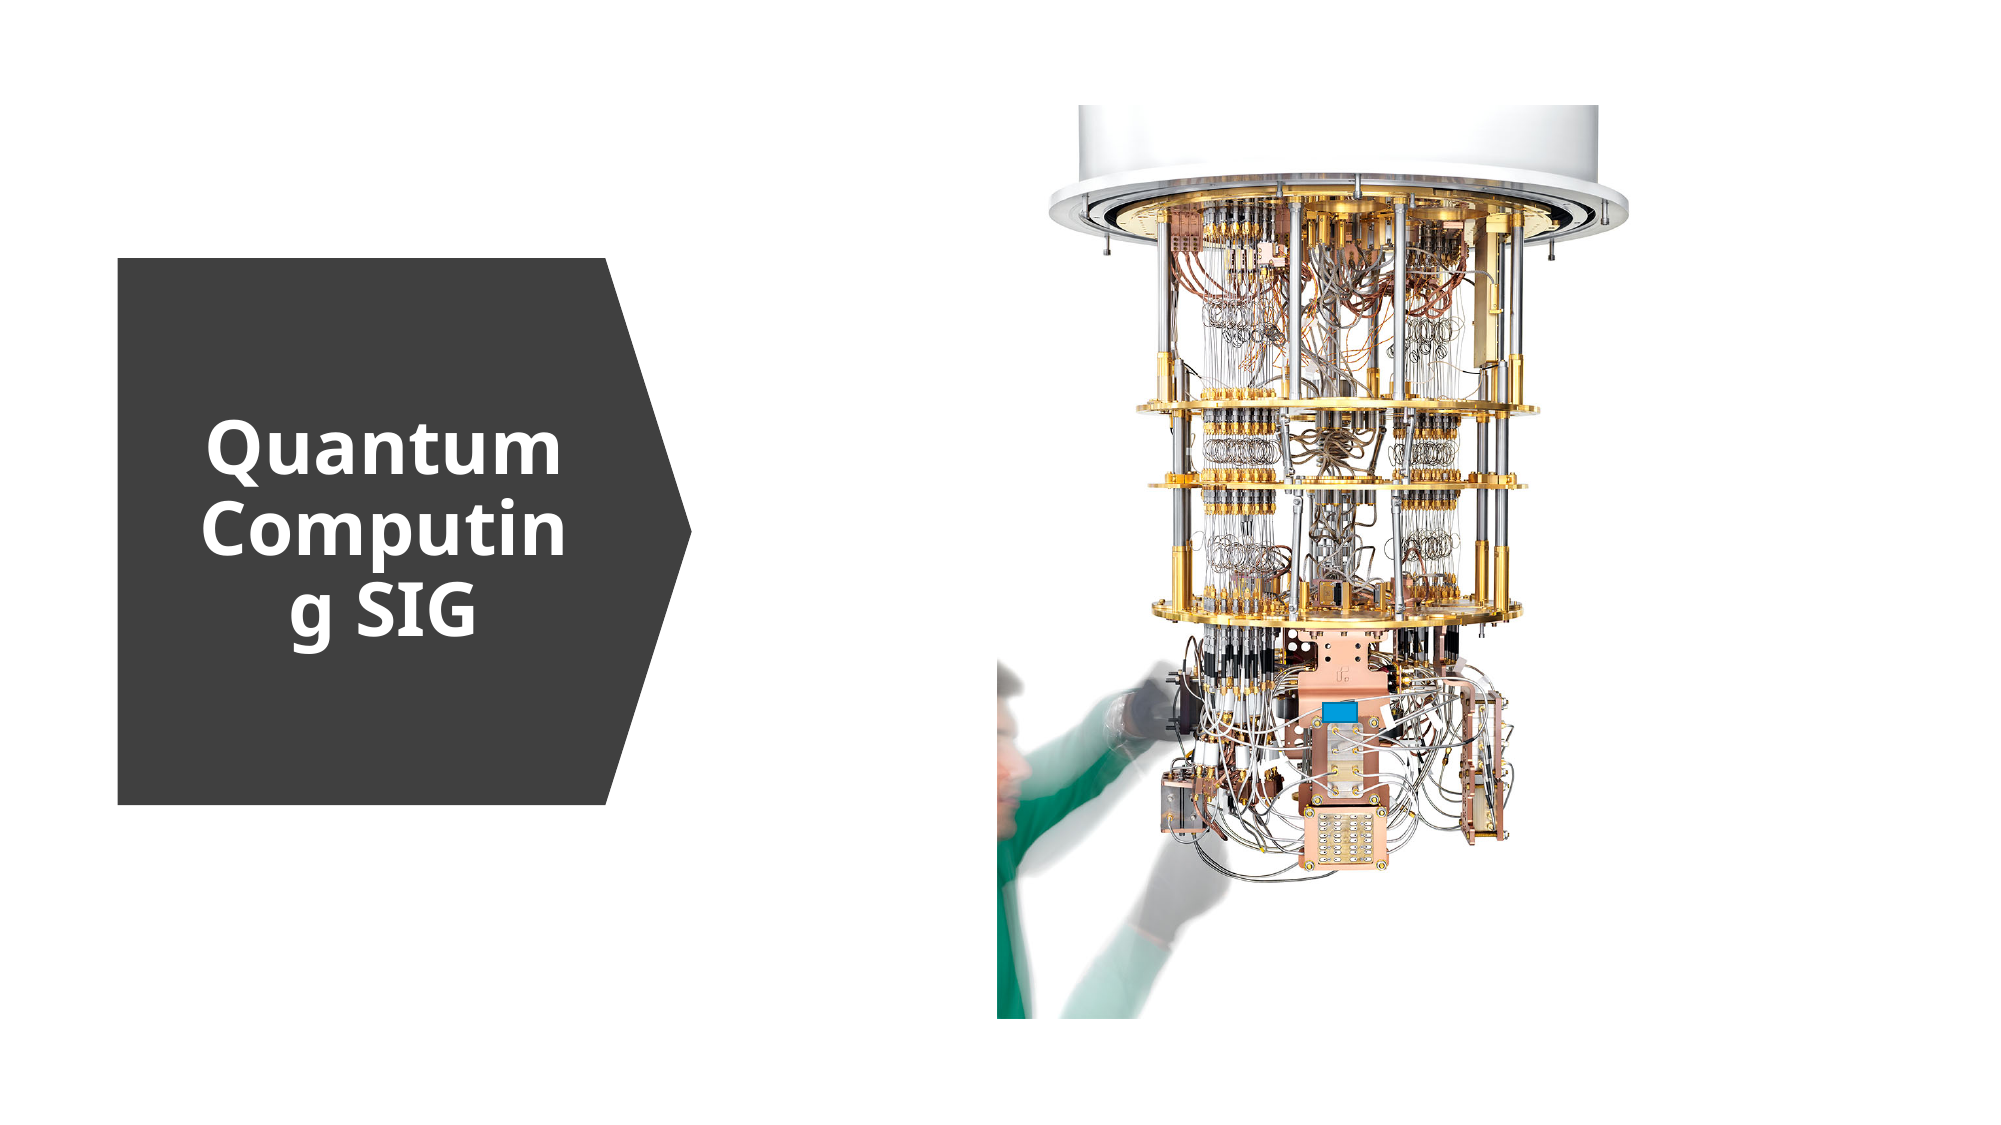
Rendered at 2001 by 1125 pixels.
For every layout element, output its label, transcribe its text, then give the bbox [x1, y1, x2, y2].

title Quantum Computing SIG [168, 322, 601, 741]
text_box [116, 257, 693, 807]
picture [997, 105, 1683, 1020]
